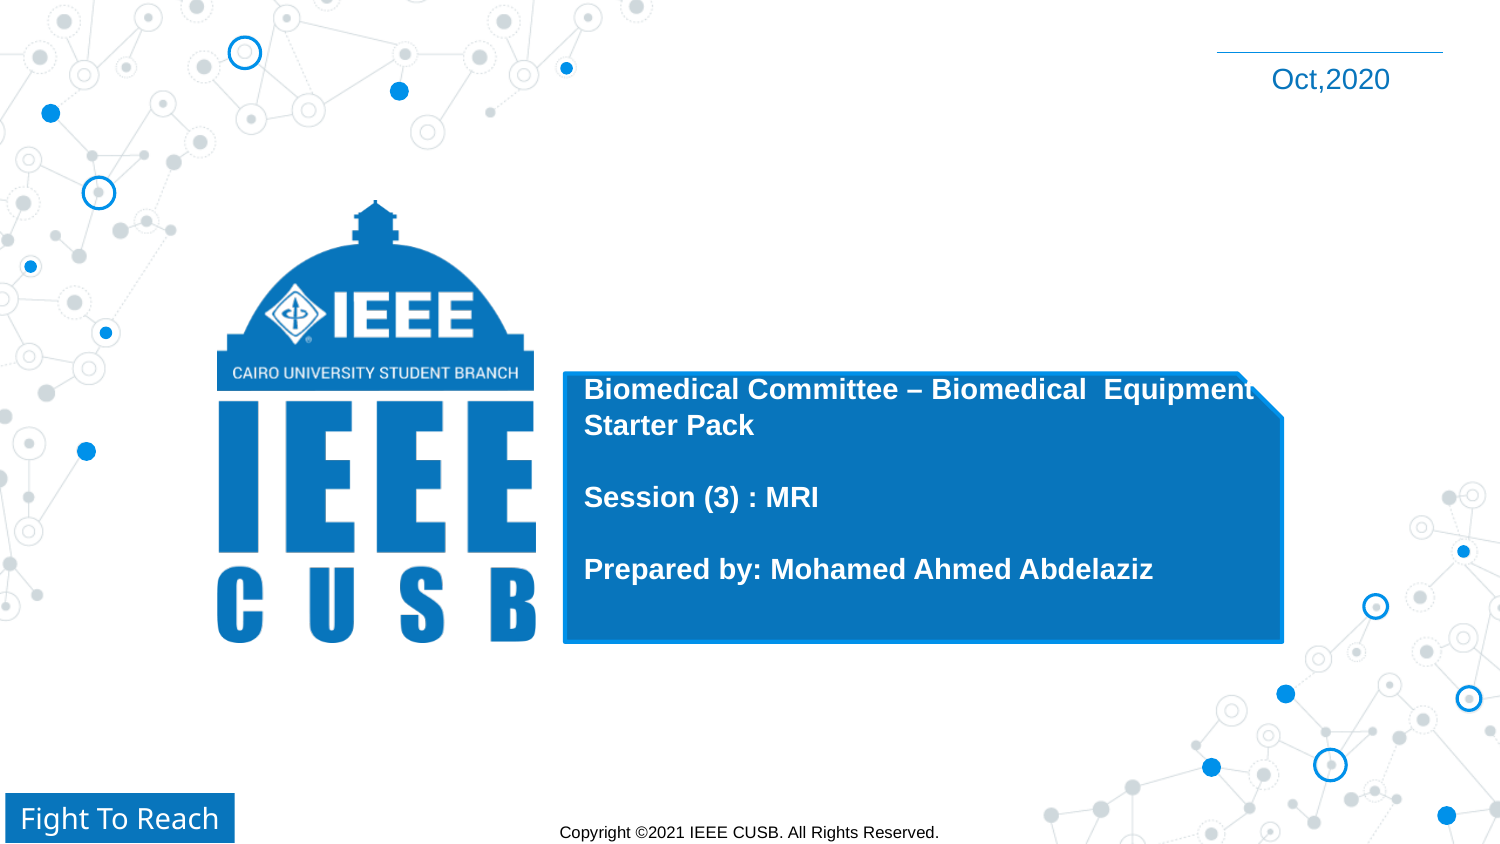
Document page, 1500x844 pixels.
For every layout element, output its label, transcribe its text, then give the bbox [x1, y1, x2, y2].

picture [0, 0, 1500, 844]
list Oct,2020 [1219, 55, 1443, 101]
list Biomedical Committee – Biomedical Equipment Starter Pack Session (3) : MRI Prepared by: Mohamed Ahmed Abdelaziz [564, 313, 1282, 643]
